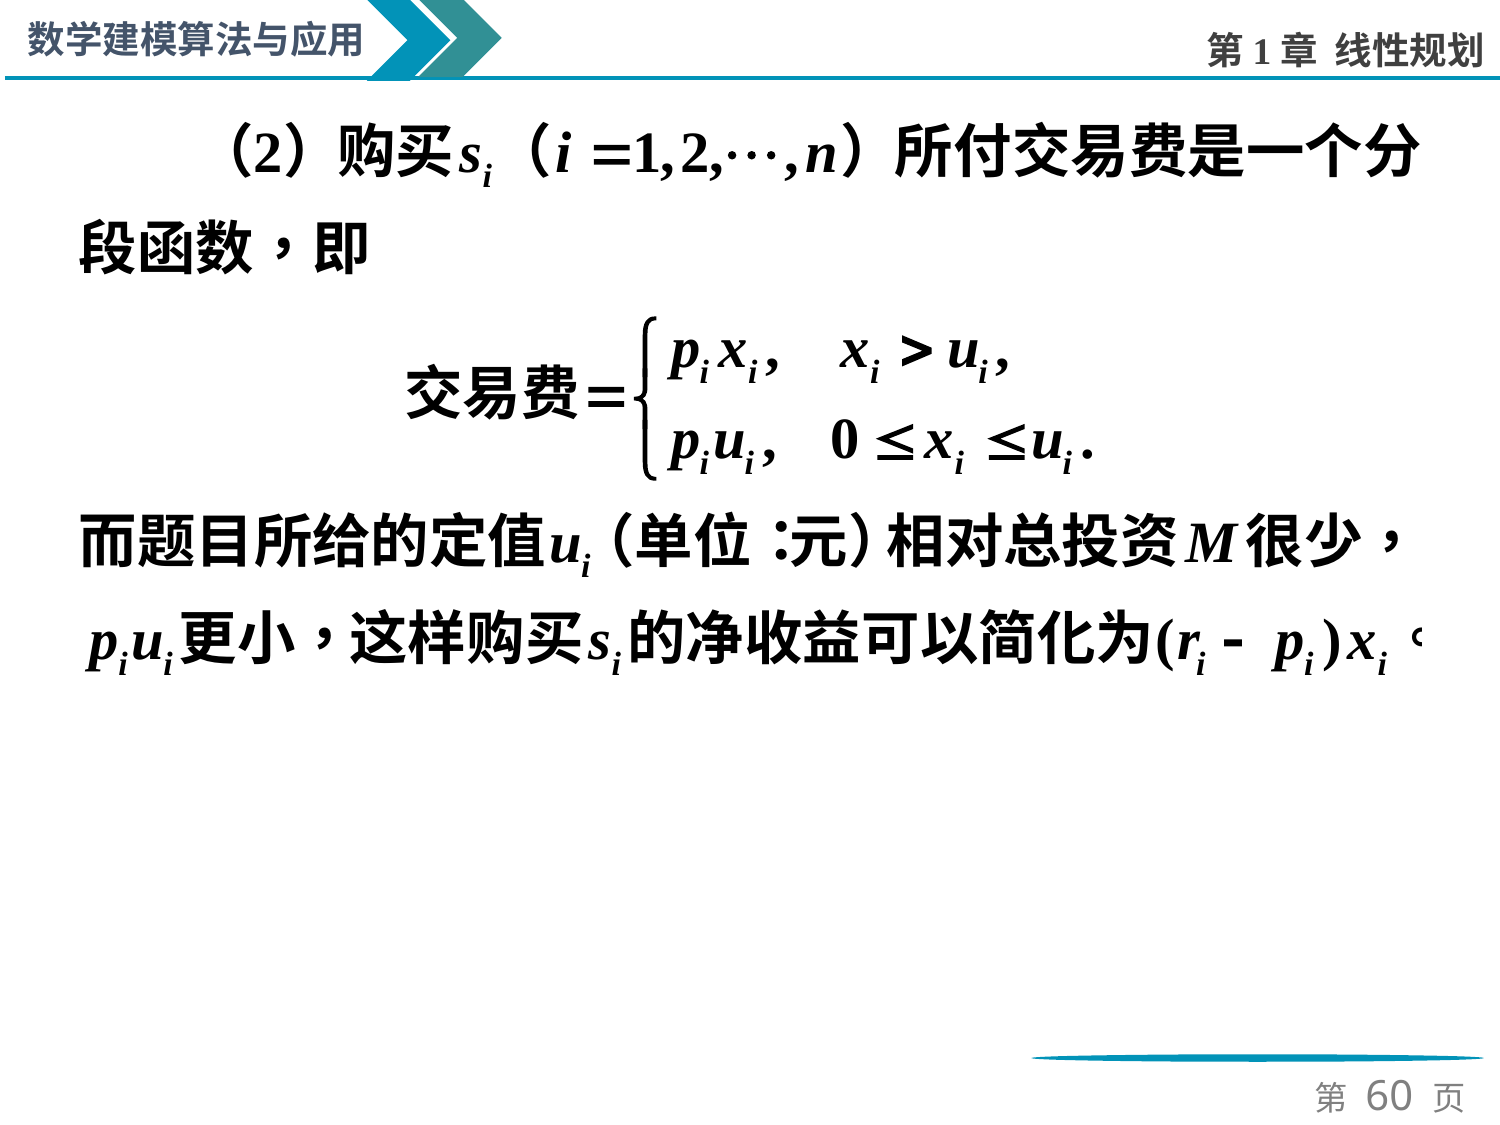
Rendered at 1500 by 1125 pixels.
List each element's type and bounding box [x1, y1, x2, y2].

text_box [78, 105, 1422, 1020]
